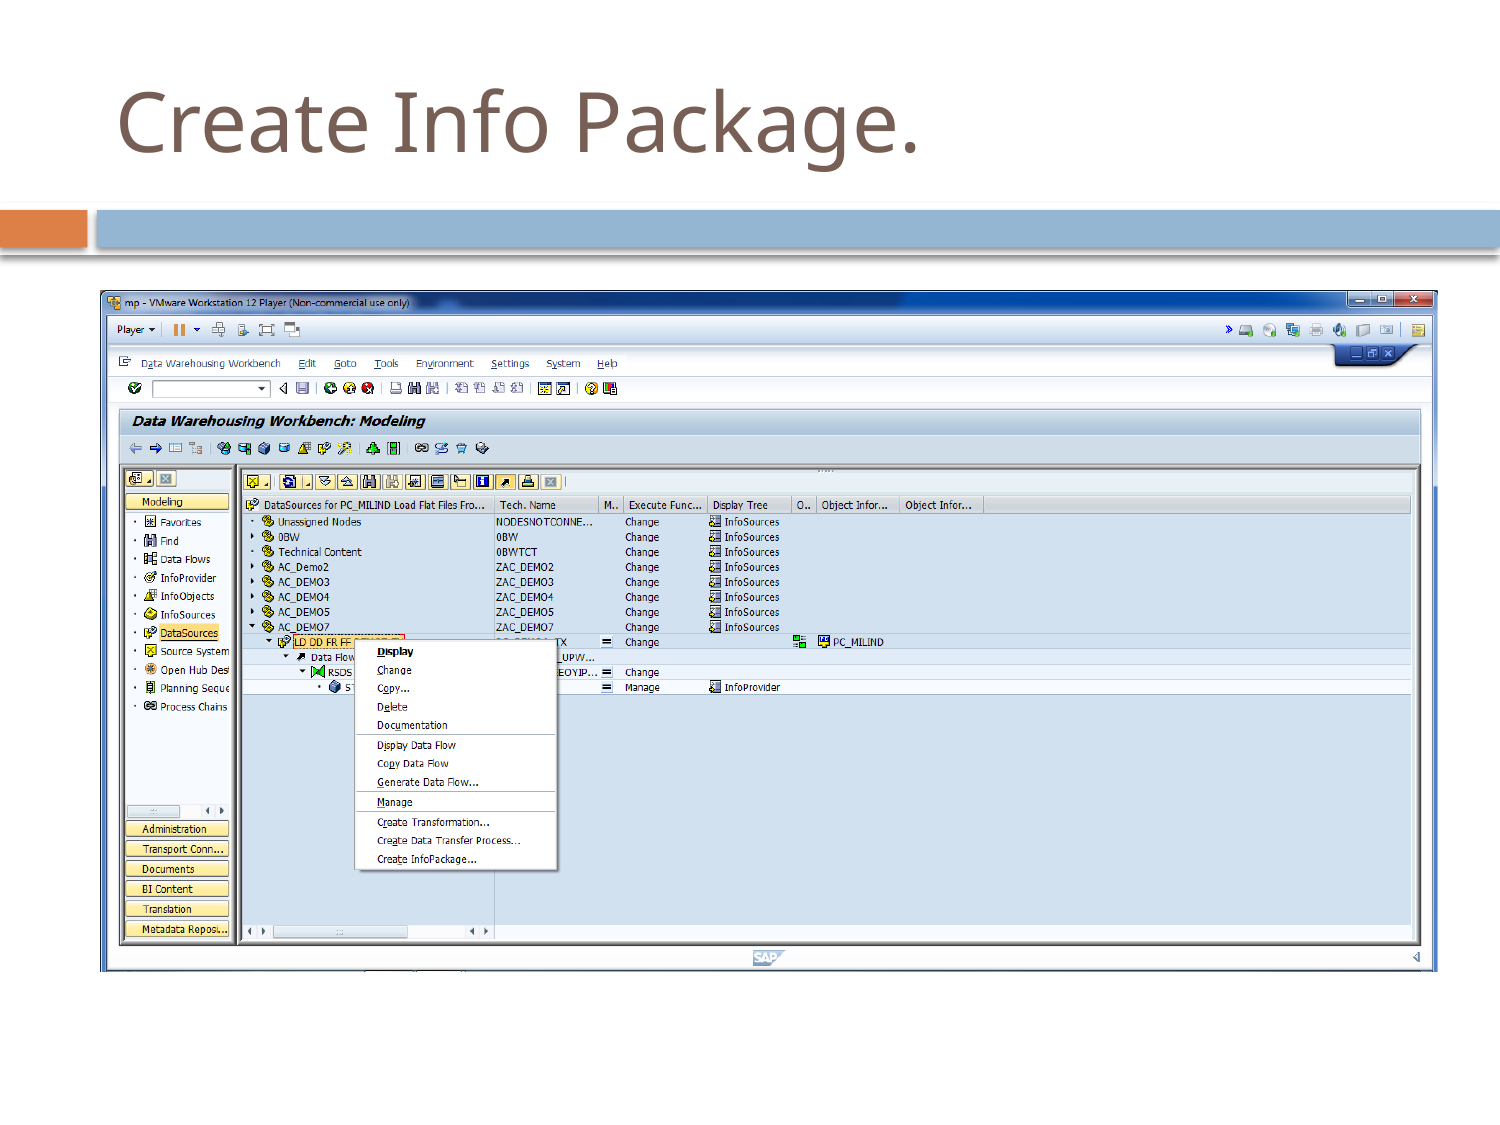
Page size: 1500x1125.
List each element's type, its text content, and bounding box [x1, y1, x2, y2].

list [100, 289, 1439, 973]
title Create Info Package. [100, 37, 1438, 200]
